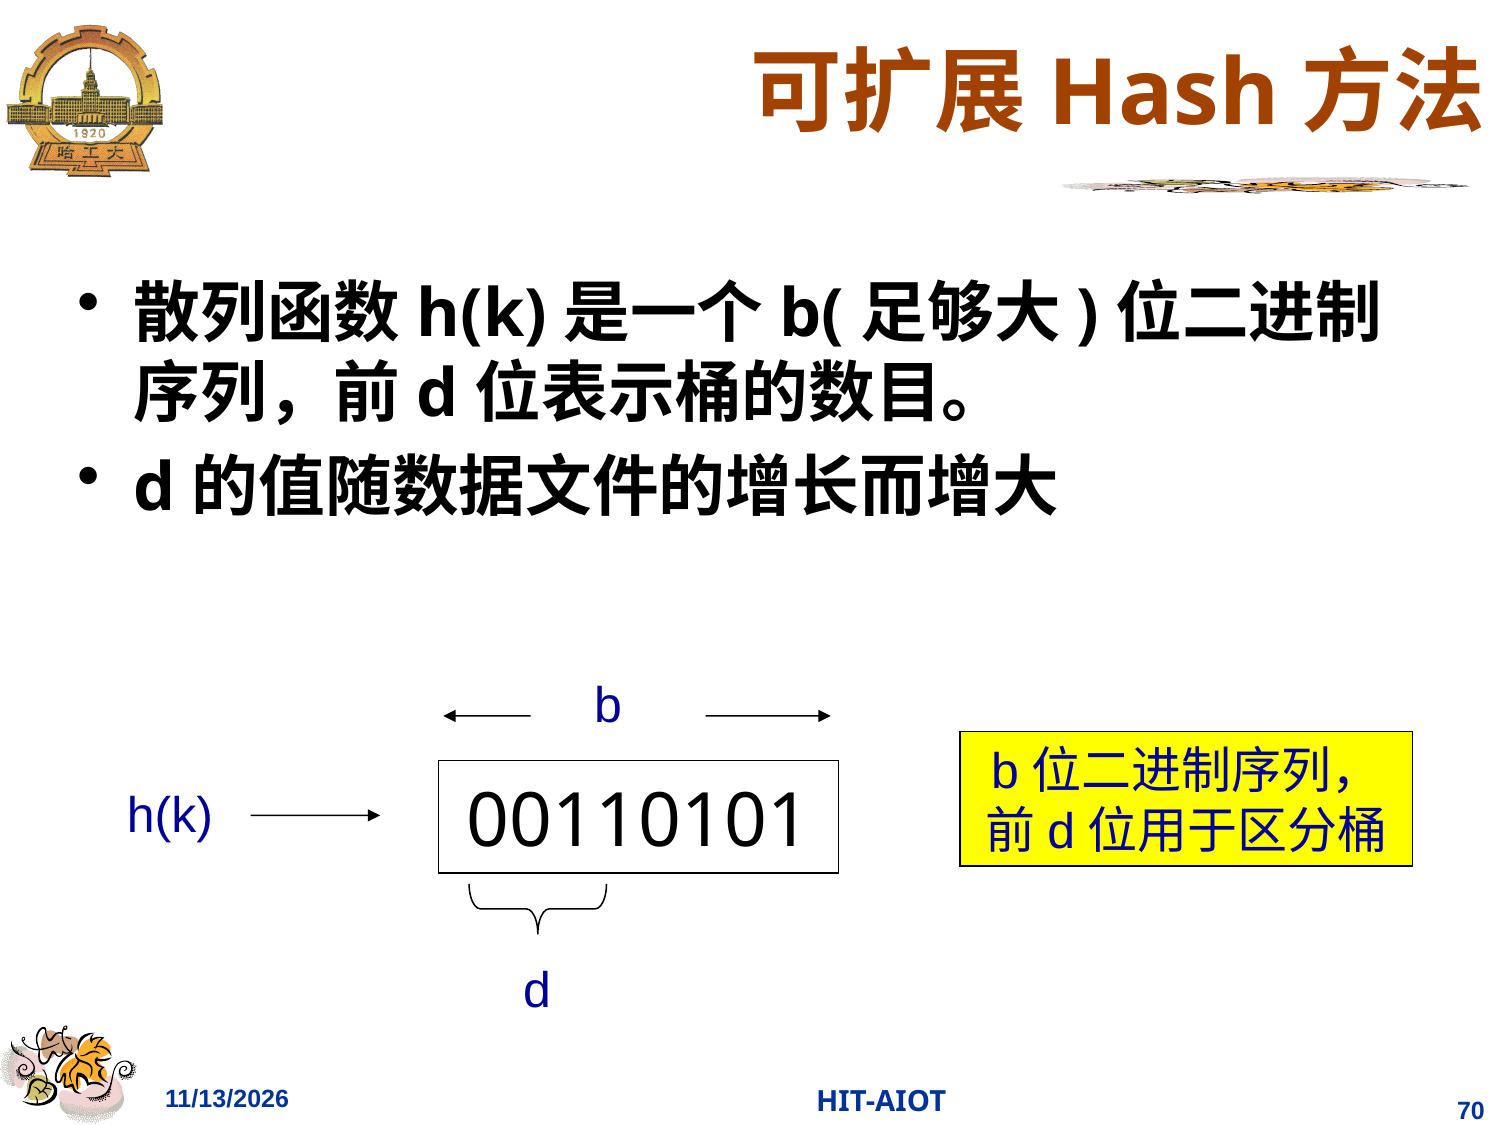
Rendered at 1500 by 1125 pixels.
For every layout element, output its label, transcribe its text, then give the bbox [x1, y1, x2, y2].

text_box [469, 883, 607, 934]
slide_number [149, 1074, 413, 1125]
picture [0, 24, 175, 182]
text_box d [508, 949, 566, 1025]
footer HIT-AIOT [524, 1074, 1238, 1125]
text_box 00110101 [438, 760, 839, 874]
title 可扩展Hash方法 [162, 0, 1500, 176]
text_box b [579, 665, 637, 741]
text_box [443, 709, 531, 723]
slide_number 70 [1437, 1087, 1500, 1125]
text_box [705, 709, 831, 723]
text_box b位二进制序列，前d位用于区分桶 [959, 731, 1413, 867]
text_box [250, 809, 381, 822]
list 散列函数h(k)是一个b(足够大)位二进制序列，前d位表示桶的数目。 d的值随数据文件的增长而增大 [62, 262, 1413, 575]
text_box h(k) [112, 774, 229, 850]
